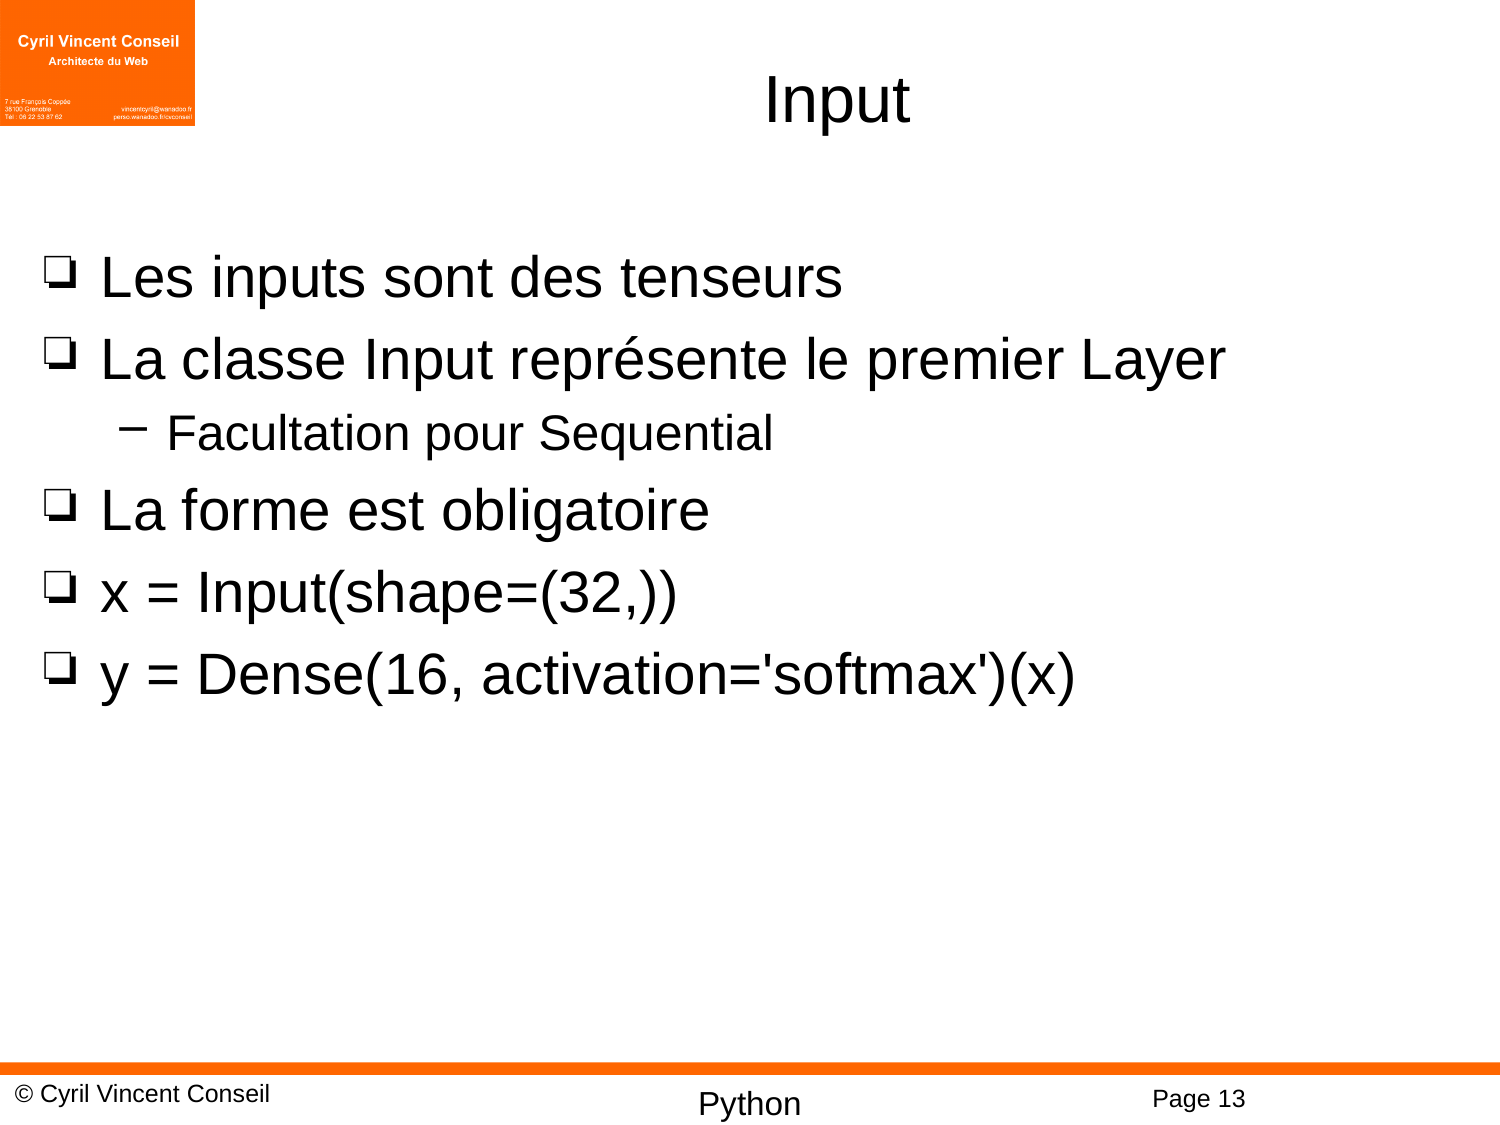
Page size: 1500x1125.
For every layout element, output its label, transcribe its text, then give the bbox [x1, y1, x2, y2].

title Input [194, 2, 1480, 190]
picture [0, 0, 195, 126]
list Les inputs sont des tenseurs La classe Input représente le premier Layer Facultation pour Sequential La forme est obligatoire x = Input(shape=(32,)) y = Dense(16, activation='softmax')(x) [29, 231, 1468, 1059]
